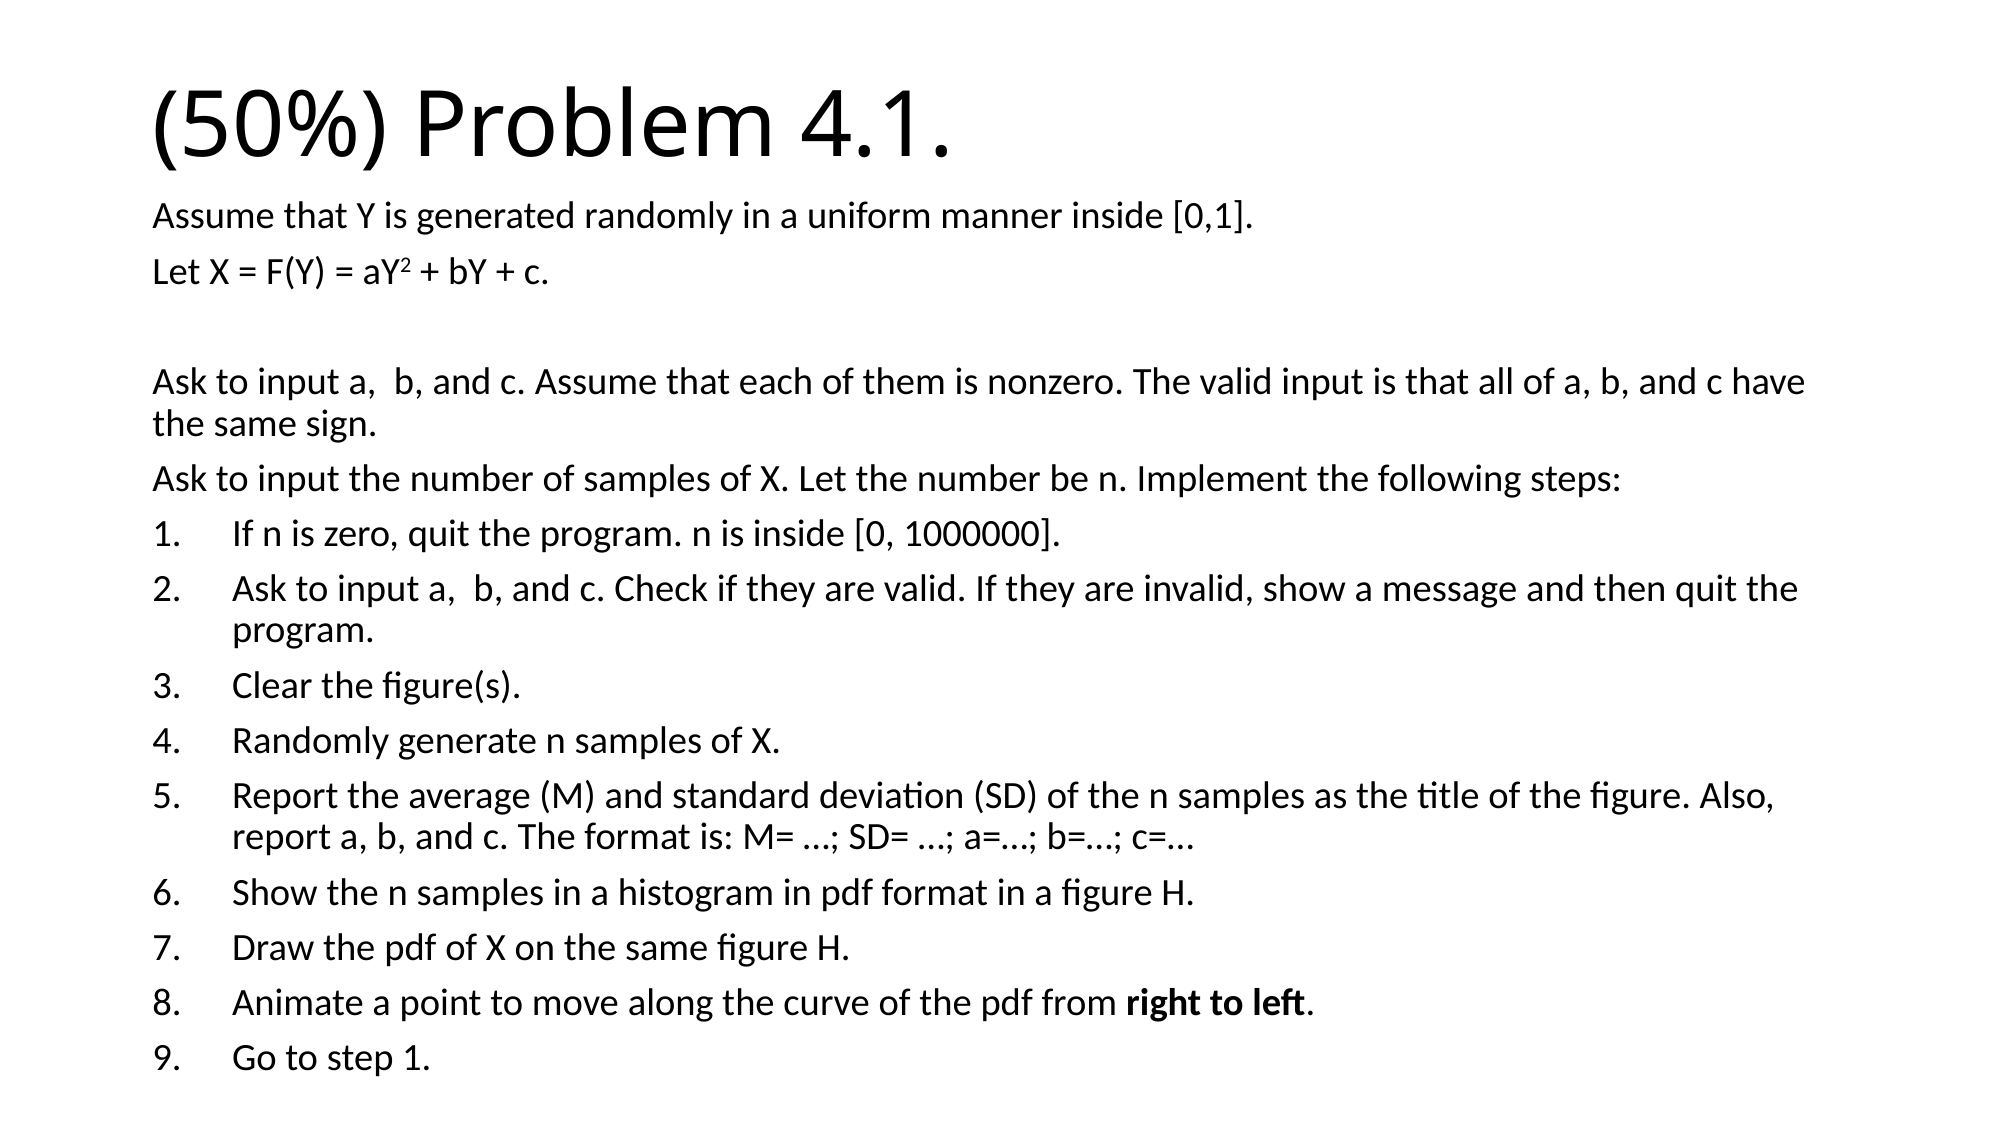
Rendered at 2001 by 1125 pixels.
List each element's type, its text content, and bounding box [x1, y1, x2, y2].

title (50%) Problem 4.1. [137, 18, 1863, 188]
list Assume that Y is generated randomly in a uniform manner inside [0,1]. Let X = F(Y) = aY2 + bY + c. Ask to input a, b, and c. Assume that each of them is nonzero. The valid input is that all of a, b, and c have the same sign. Ask to input the number of samples of X. Let the number be n. Implement the following steps: If n is zero, quit the program. n is inside [0, 1000000]. Ask to input a, b, and c. Check if they are valid. If they are invalid, show a message and then quit the program. Clear the figure(s). Randomly generate n samples of X. Report the average (M) and standard deviation (SD) of the n samples as the title of the figure. Also, report a, b, and c. The format is: M= …; SD= …; a=…; b=…; c=… Show the n samples in a histogram in pdf format in a figure H. Draw the pdf of X on the same figure H. Animate a point to move along the curve of the pdf from right to left. Go to step 1. [137, 188, 1863, 1094]
